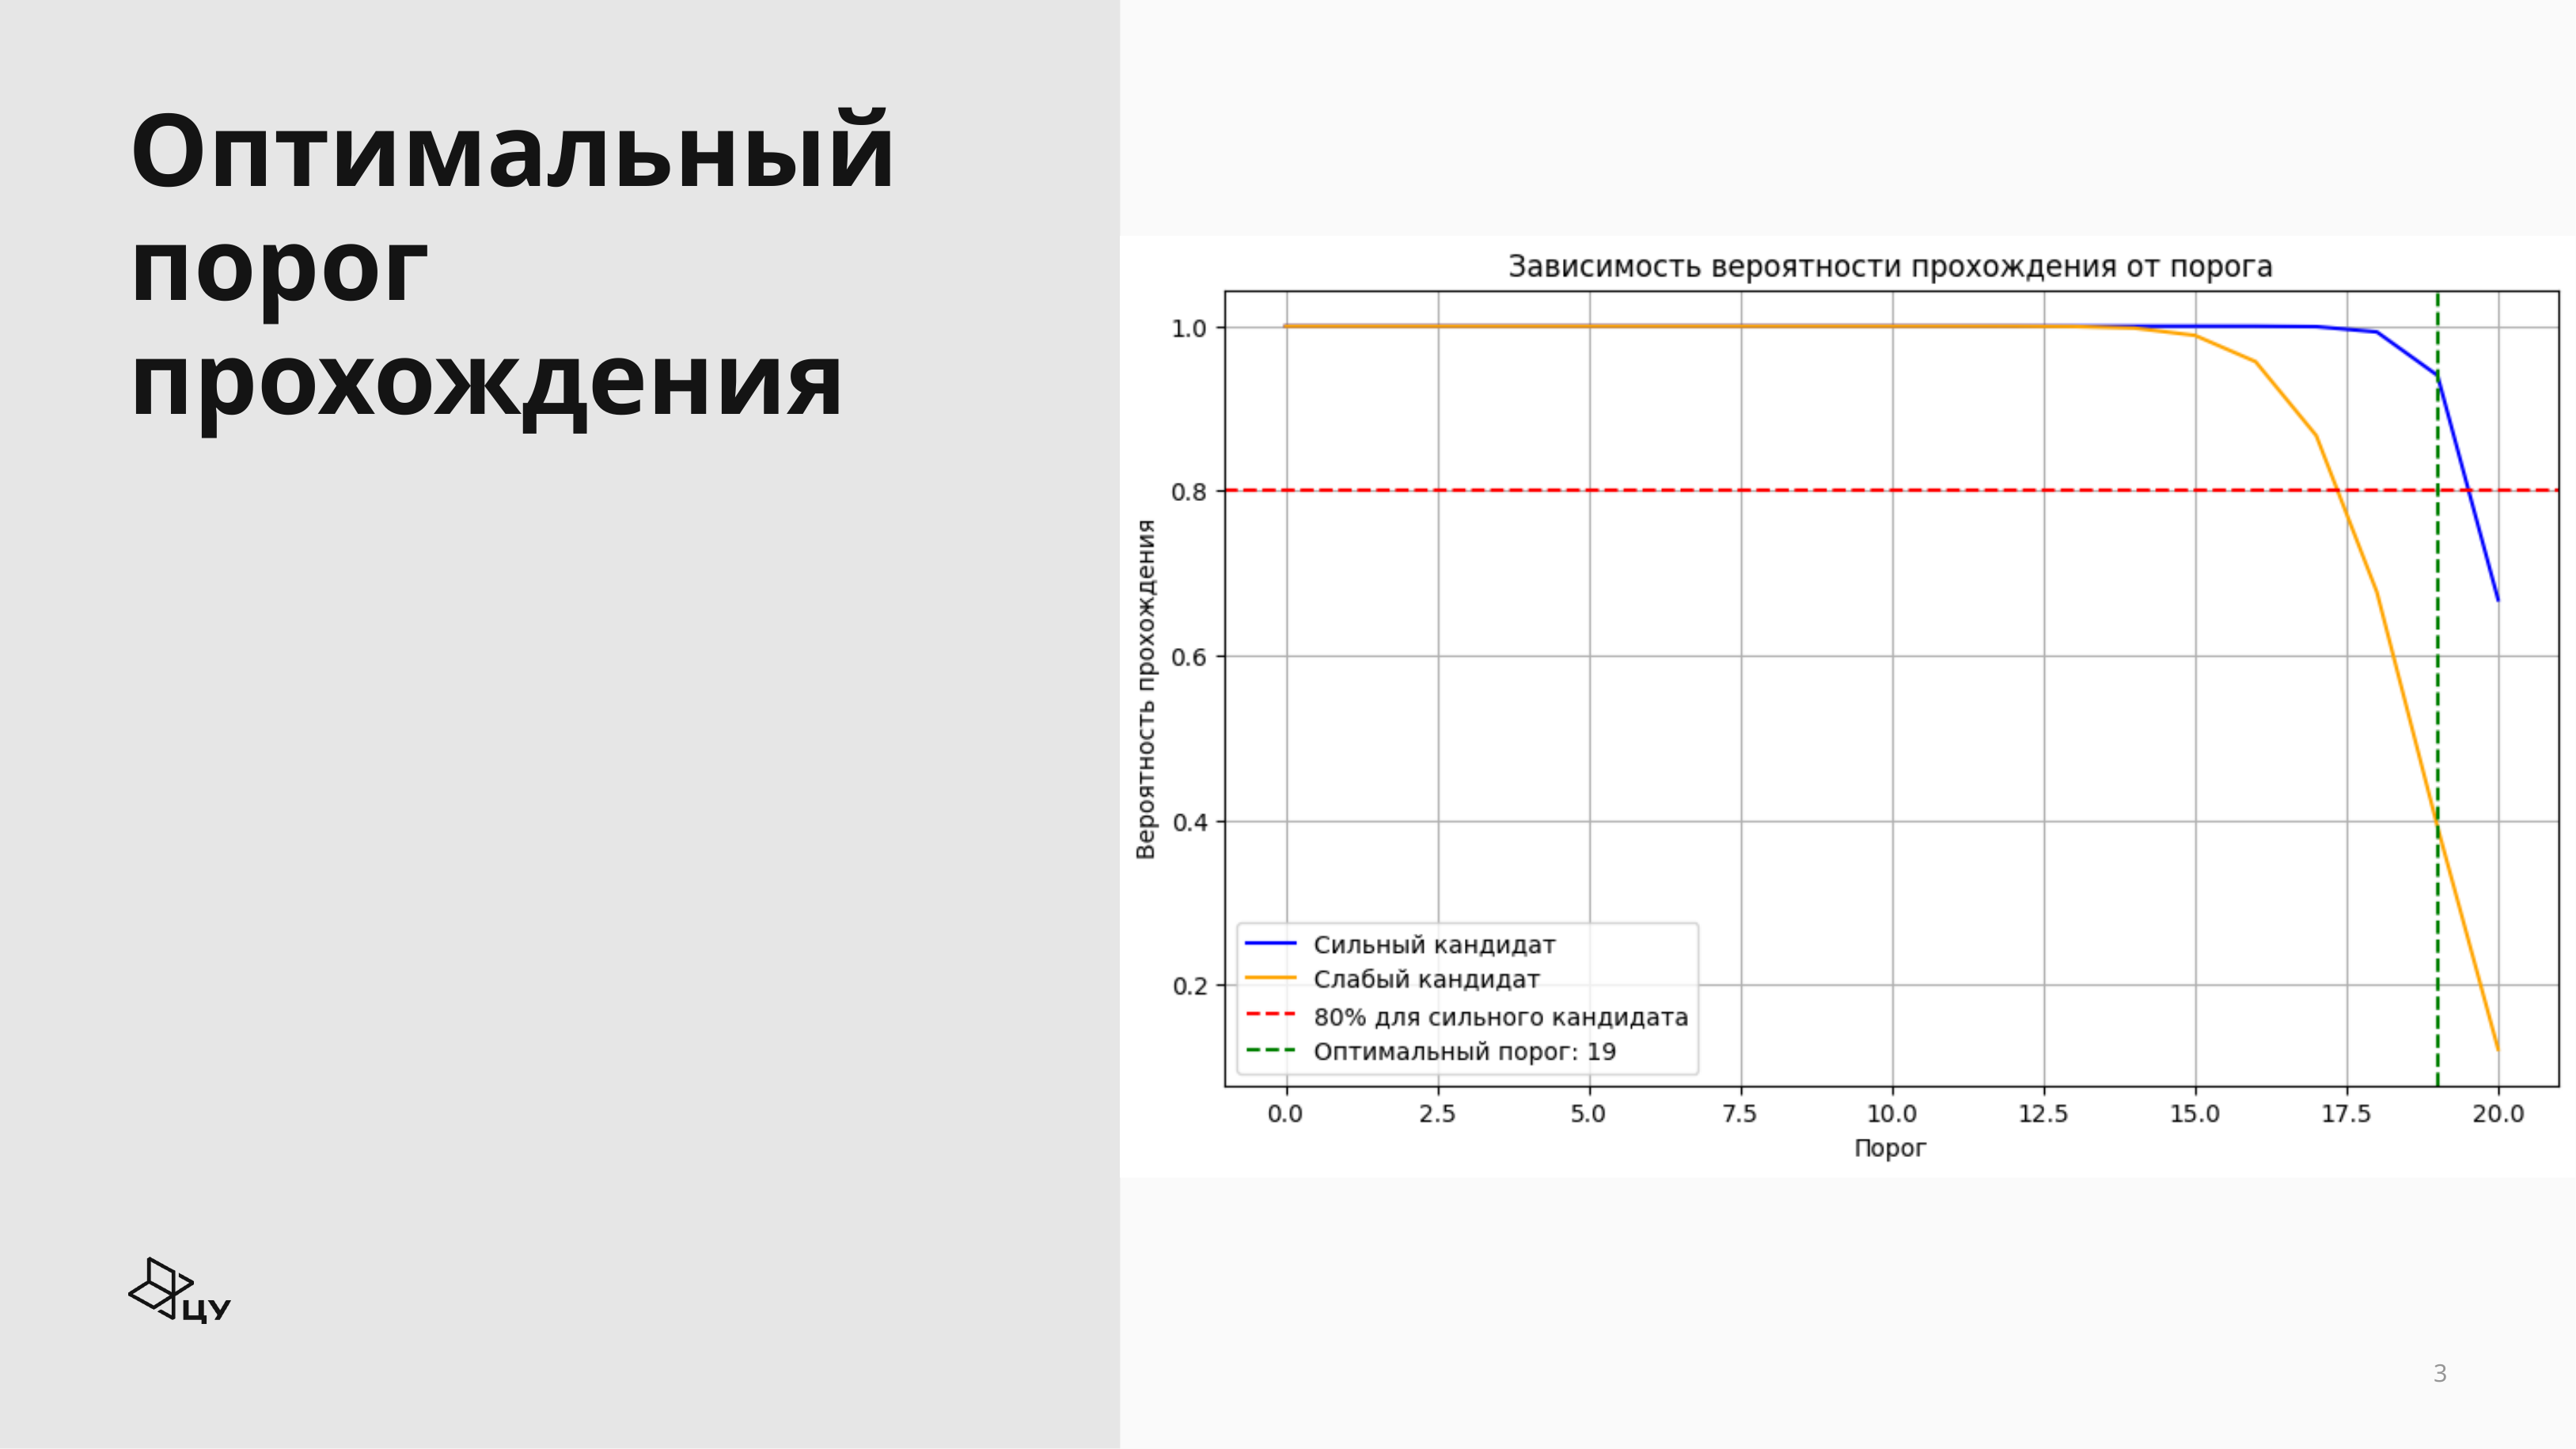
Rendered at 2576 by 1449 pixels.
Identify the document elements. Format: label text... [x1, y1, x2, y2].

text_box Оптимальный порог прохождения [128, 92, 1088, 435]
text_box 3 [2295, 1336, 2448, 1413]
text_box [0, 0, 1121, 1449]
picture [1120, 236, 2576, 1178]
picture [128, 1257, 231, 1324]
